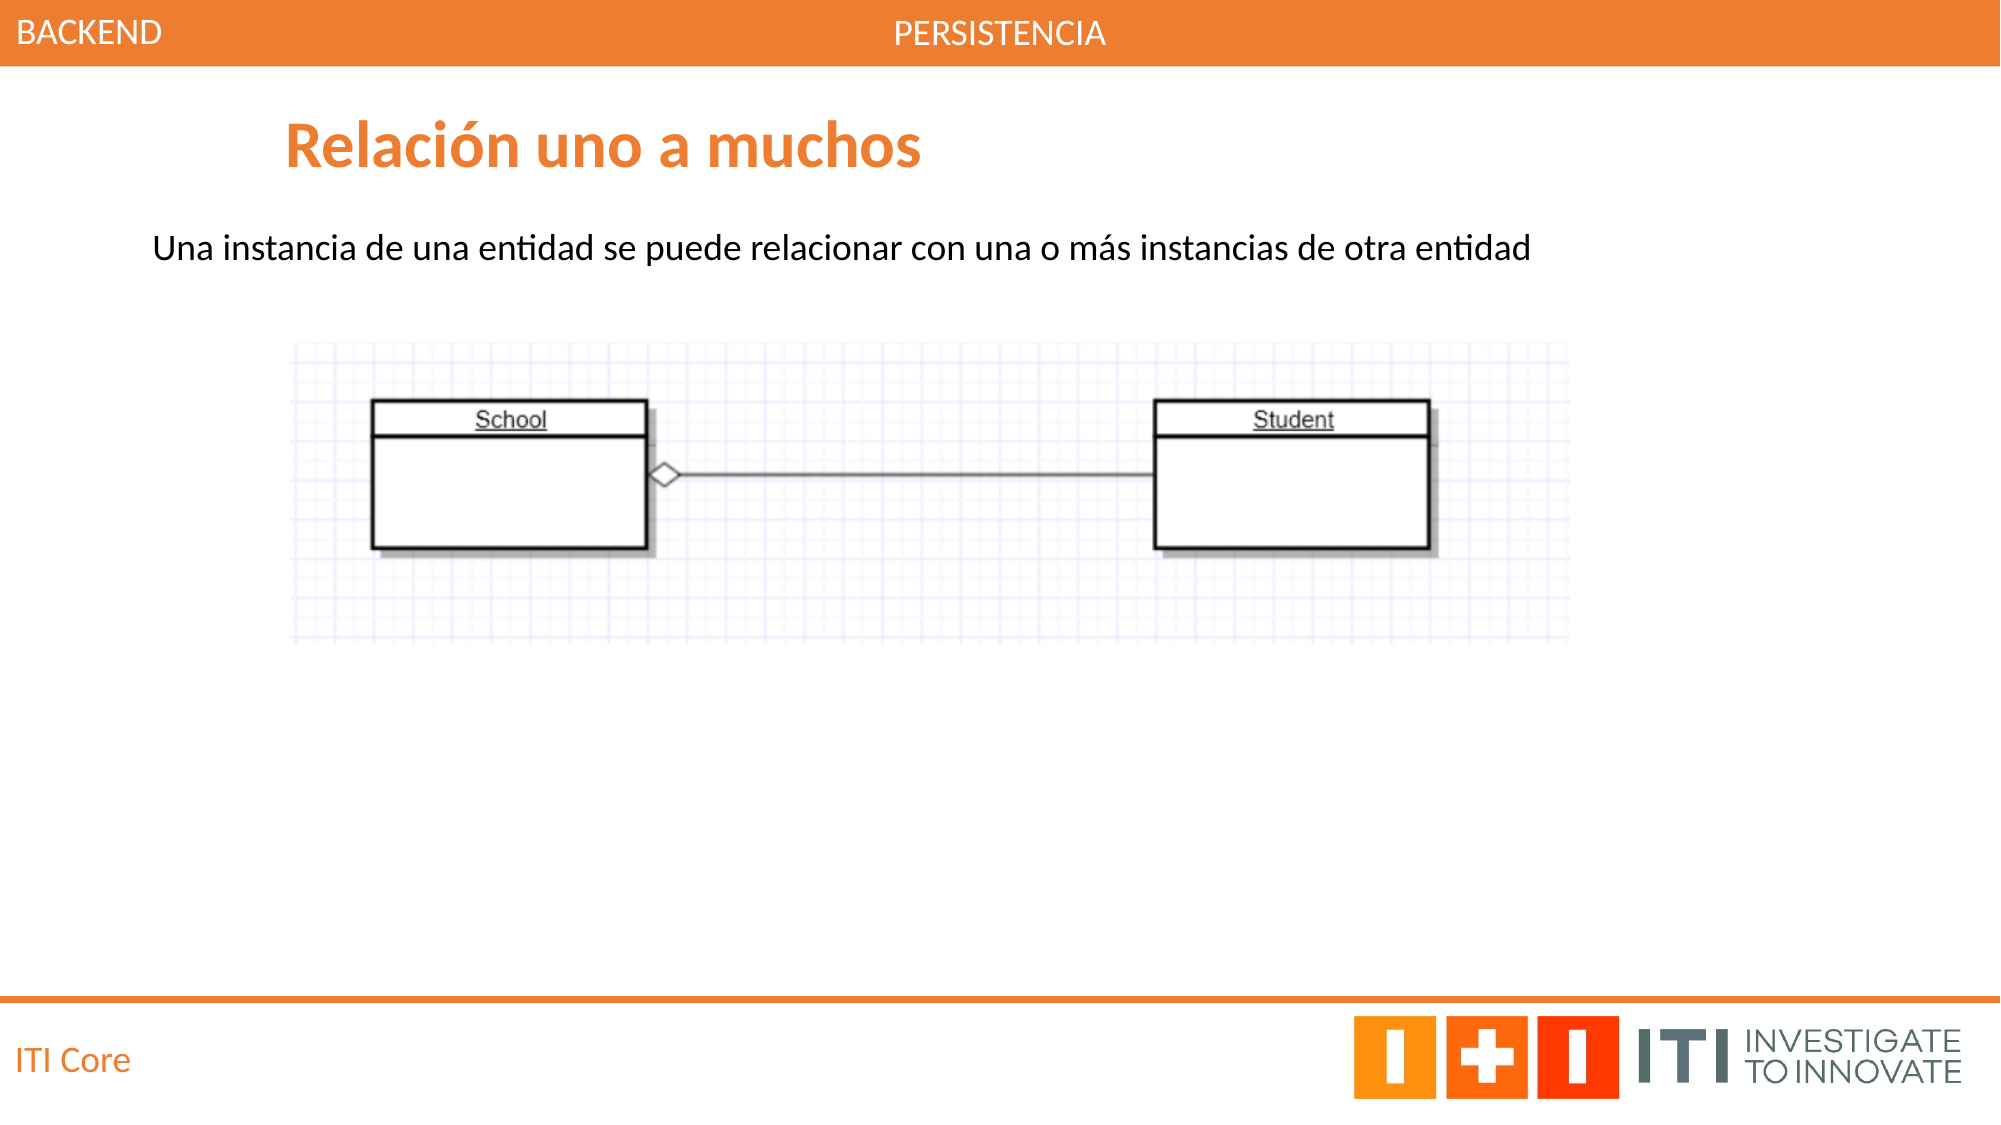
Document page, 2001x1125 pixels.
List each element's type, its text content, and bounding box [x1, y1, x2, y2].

text_box Una instancia de una entidad se puede relacionar con una o más instancias de otra entidad [137, 215, 1662, 276]
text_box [0, 992, 2000, 1124]
picture [279, 338, 1584, 657]
text_box BACKEND [1, 0, 178, 60]
text_box PERSISTENCIA [0, 0, 2000, 67]
text_box Relación uno a muchos [137, 93, 1071, 189]
